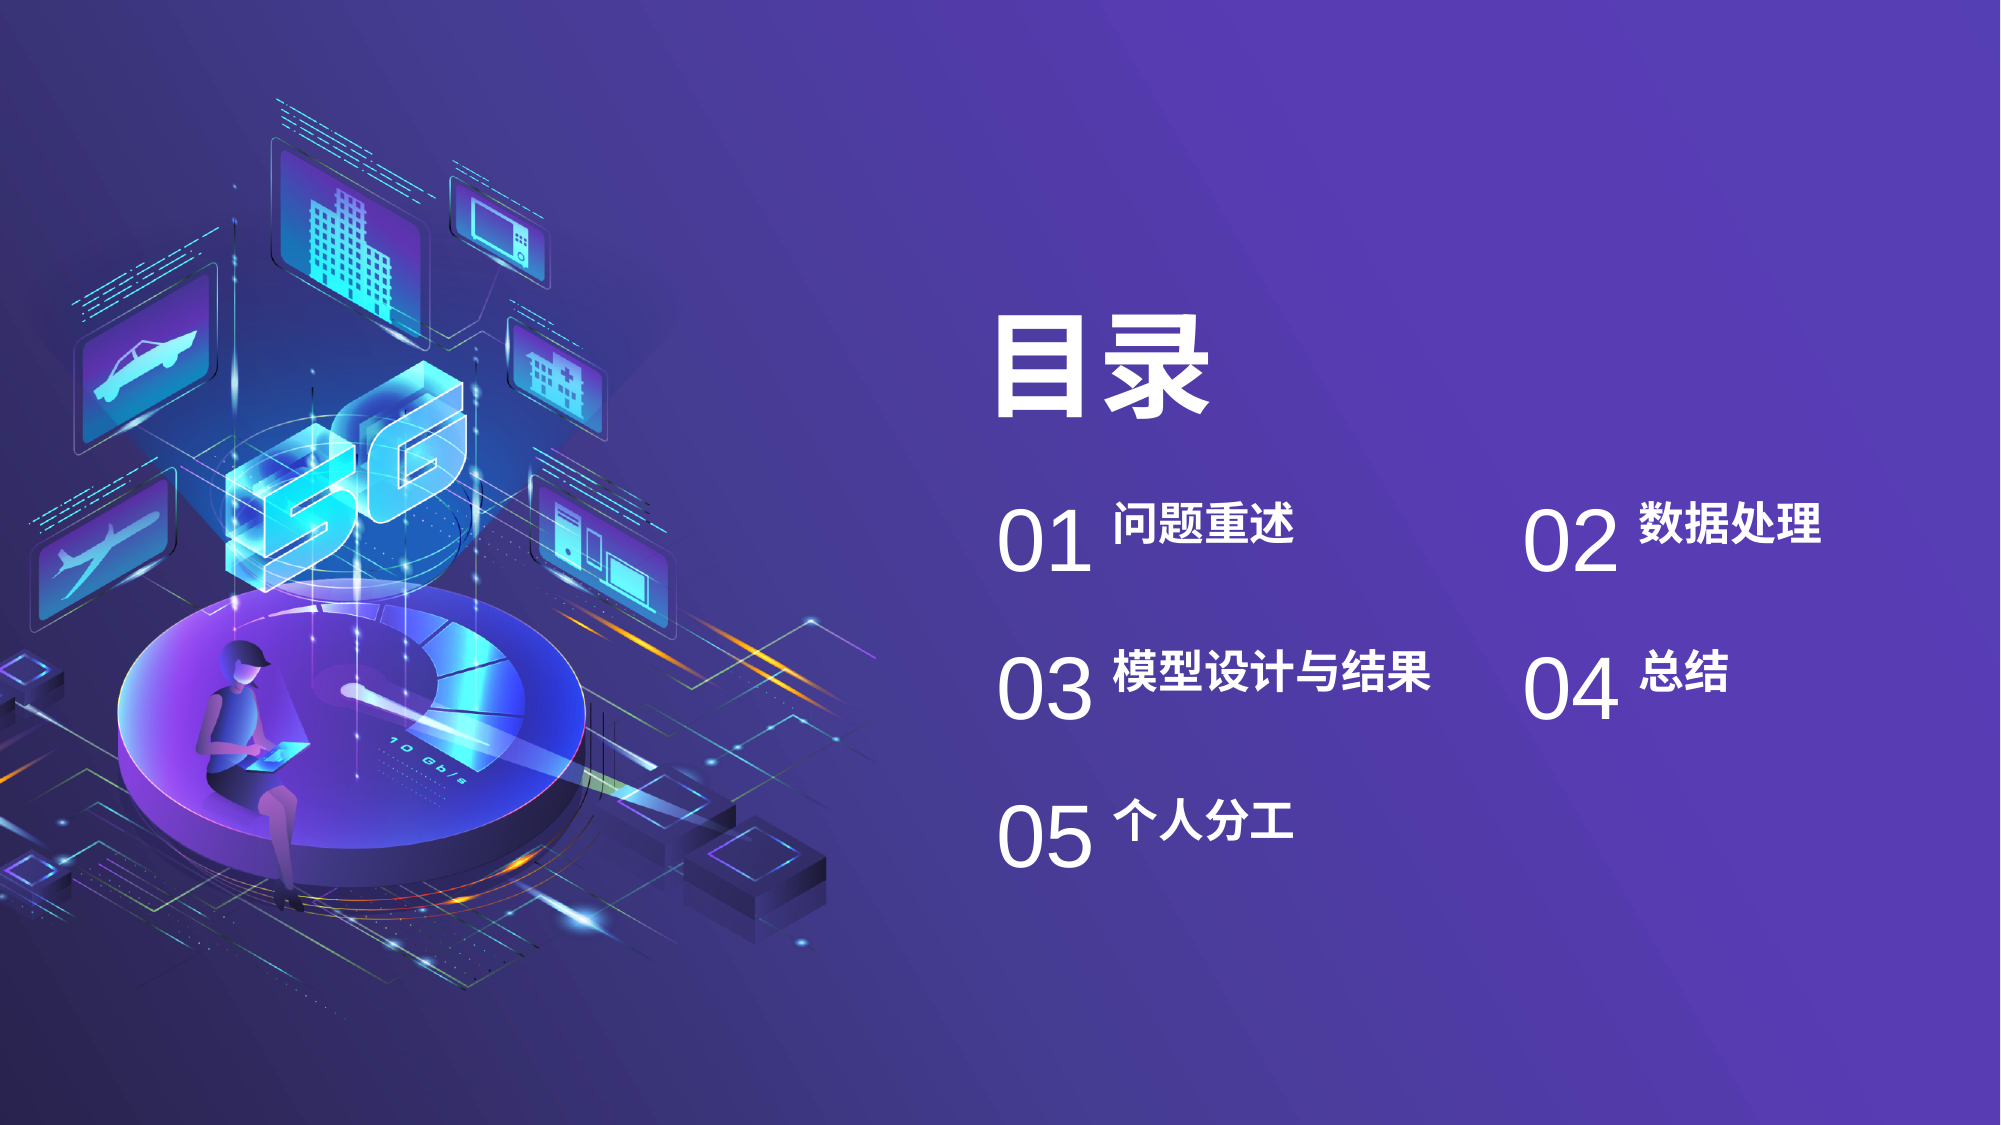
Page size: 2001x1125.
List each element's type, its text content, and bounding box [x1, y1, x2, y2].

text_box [965, 614, 1474, 738]
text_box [965, 466, 1474, 590]
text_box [965, 763, 1474, 887]
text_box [1491, 466, 2000, 590]
text_box 目录 [982, 265, 1939, 432]
picture [0, 0, 2001, 1125]
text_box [1491, 614, 2000, 738]
